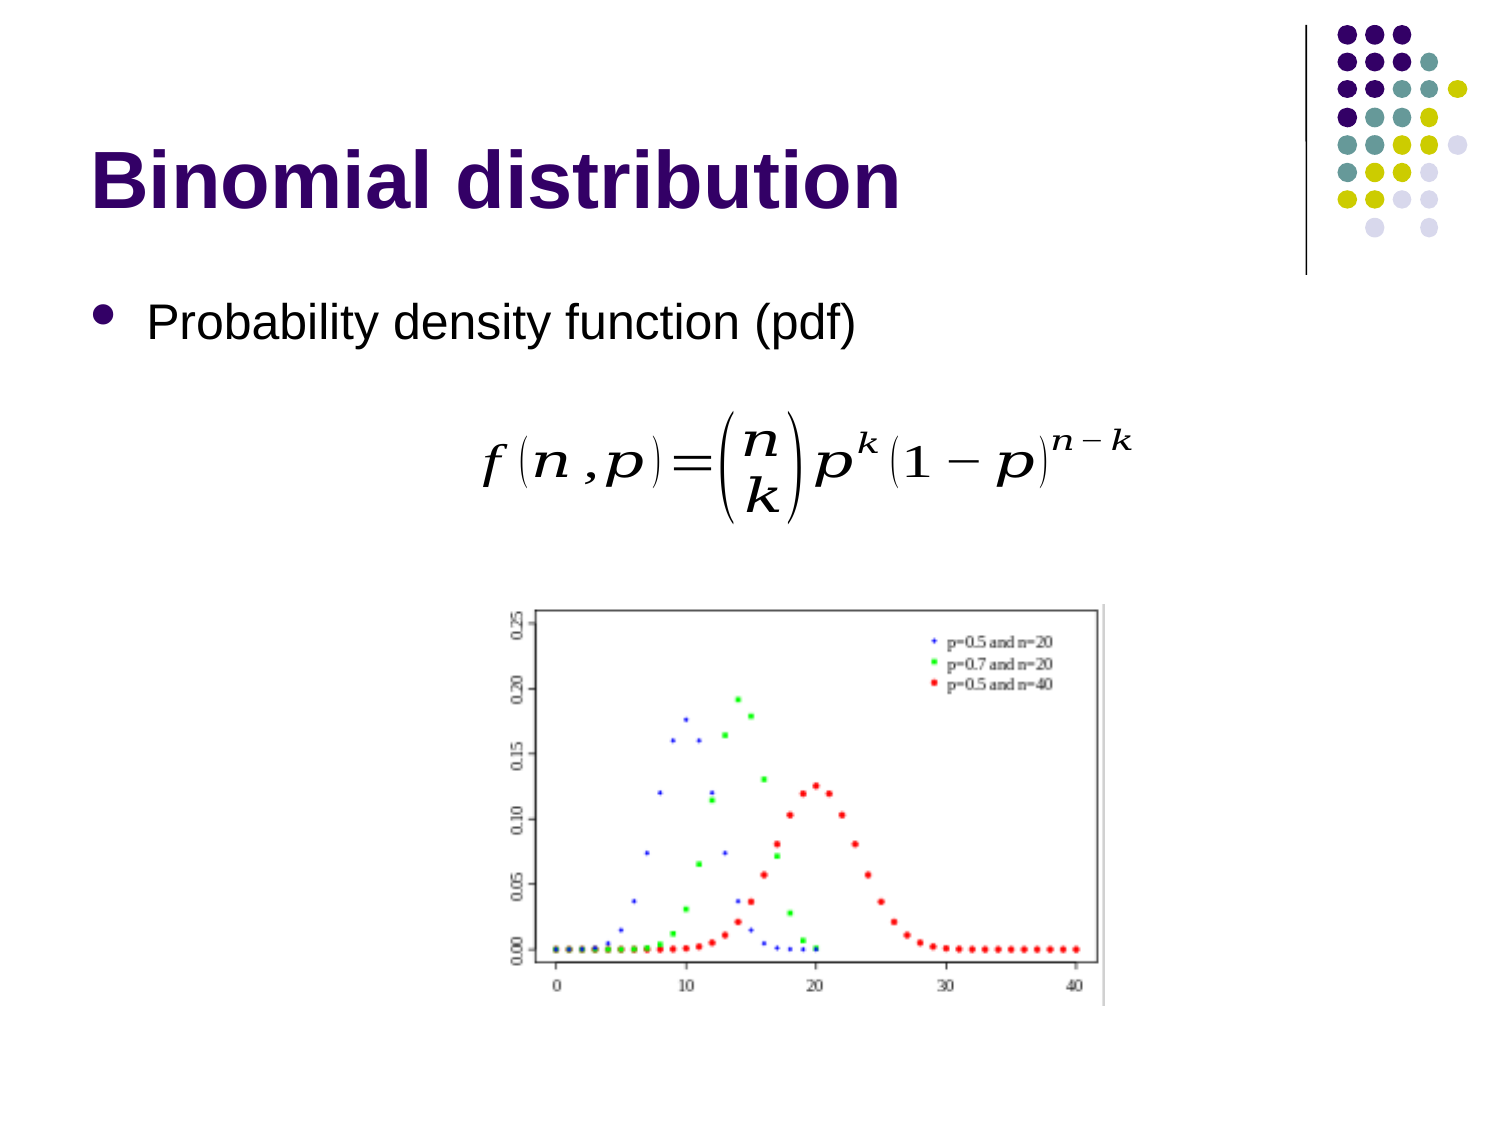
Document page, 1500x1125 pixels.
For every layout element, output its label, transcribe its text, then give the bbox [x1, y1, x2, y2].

title Binomial distribution [75, 20, 1313, 233]
picture [501, 603, 1105, 1006]
list Probability density function (pdf) [75, 282, 1425, 1006]
